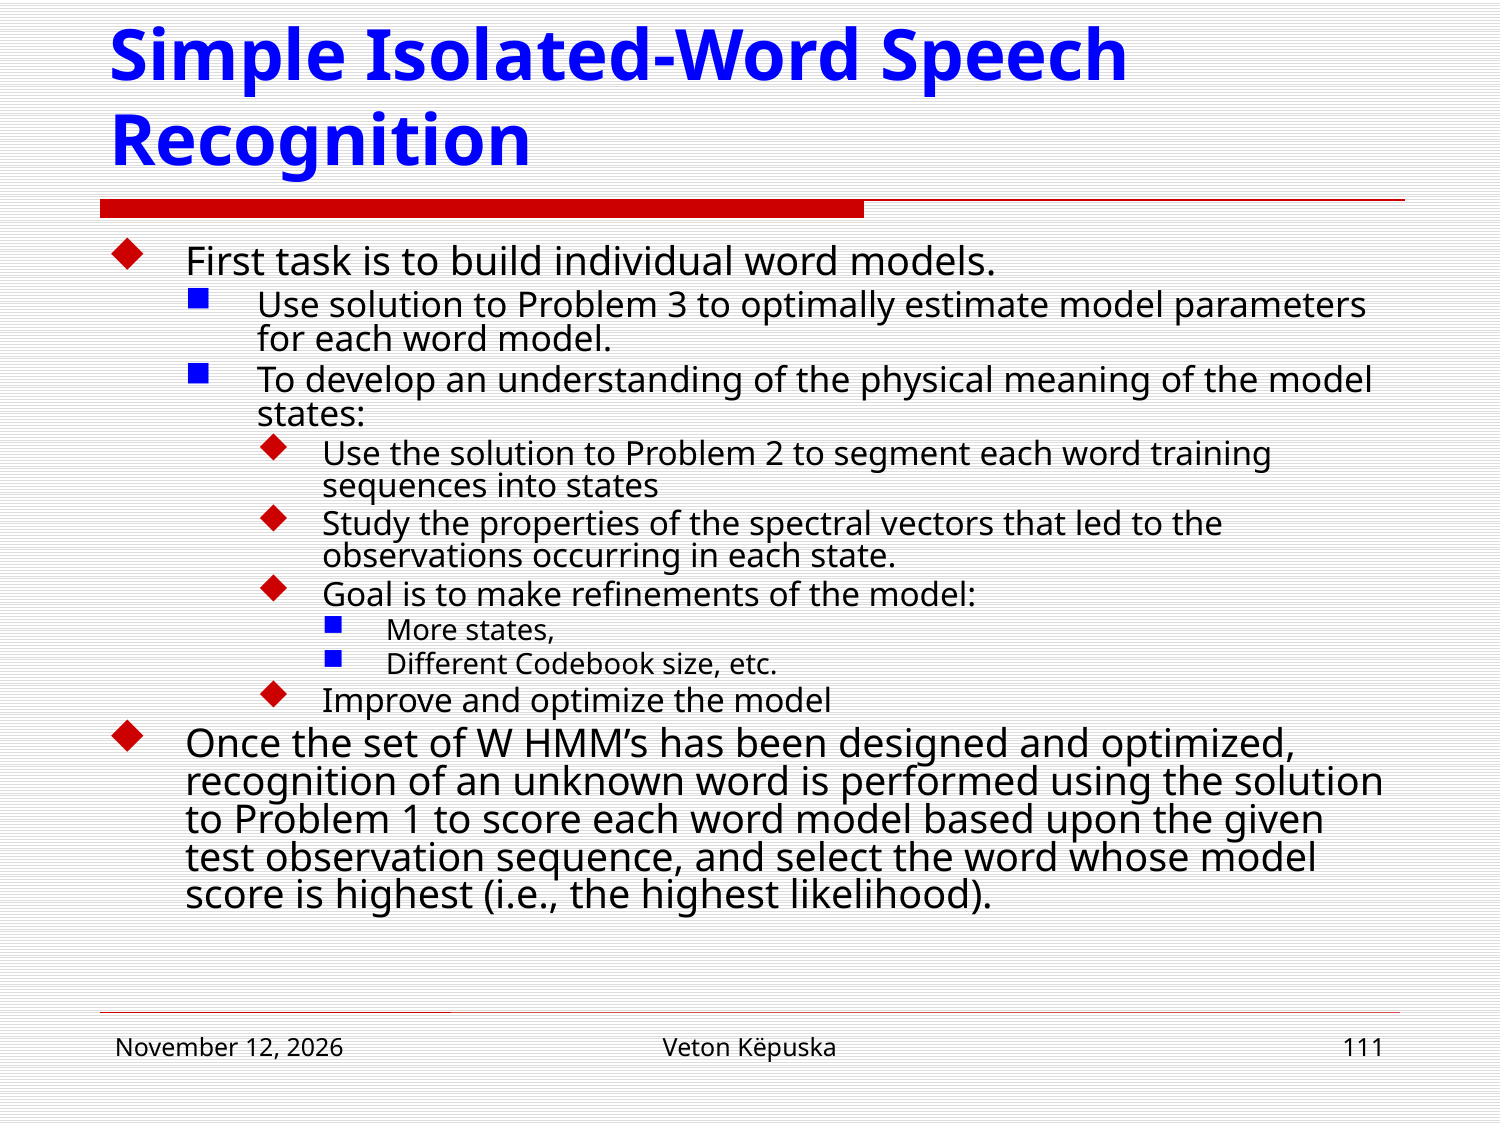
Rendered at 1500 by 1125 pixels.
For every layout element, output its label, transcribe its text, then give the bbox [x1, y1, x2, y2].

footer Veton Këpuska [512, 1024, 988, 1103]
slide_number 111 [1074, 1024, 1401, 1103]
title Simple Isolated-Word Speech Recognition [93, 49, 1407, 188]
list First task is to build individual word models. Use solution to Problem 3 to optimally estimate model parameters for each word model. To develop an understanding of the physical meaning of the model states: Use the solution to Problem 2 to segment each word training sequences into states Study the properties of the spectral vectors that led to the observations occurring in each state. Goal is to make refinements of the model: More states, Different Codebook size, etc. Improve and optimize the model Once the set of W HMM’s has been designed and optimized, recognition of an unknown word is performed using the solution to Problem 1 to score each word model based upon the given test observation sequence, and select the word whose model score is highest (i.e., the highest likelihood). [92, 237, 1406, 988]
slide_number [99, 1024, 426, 1103]
